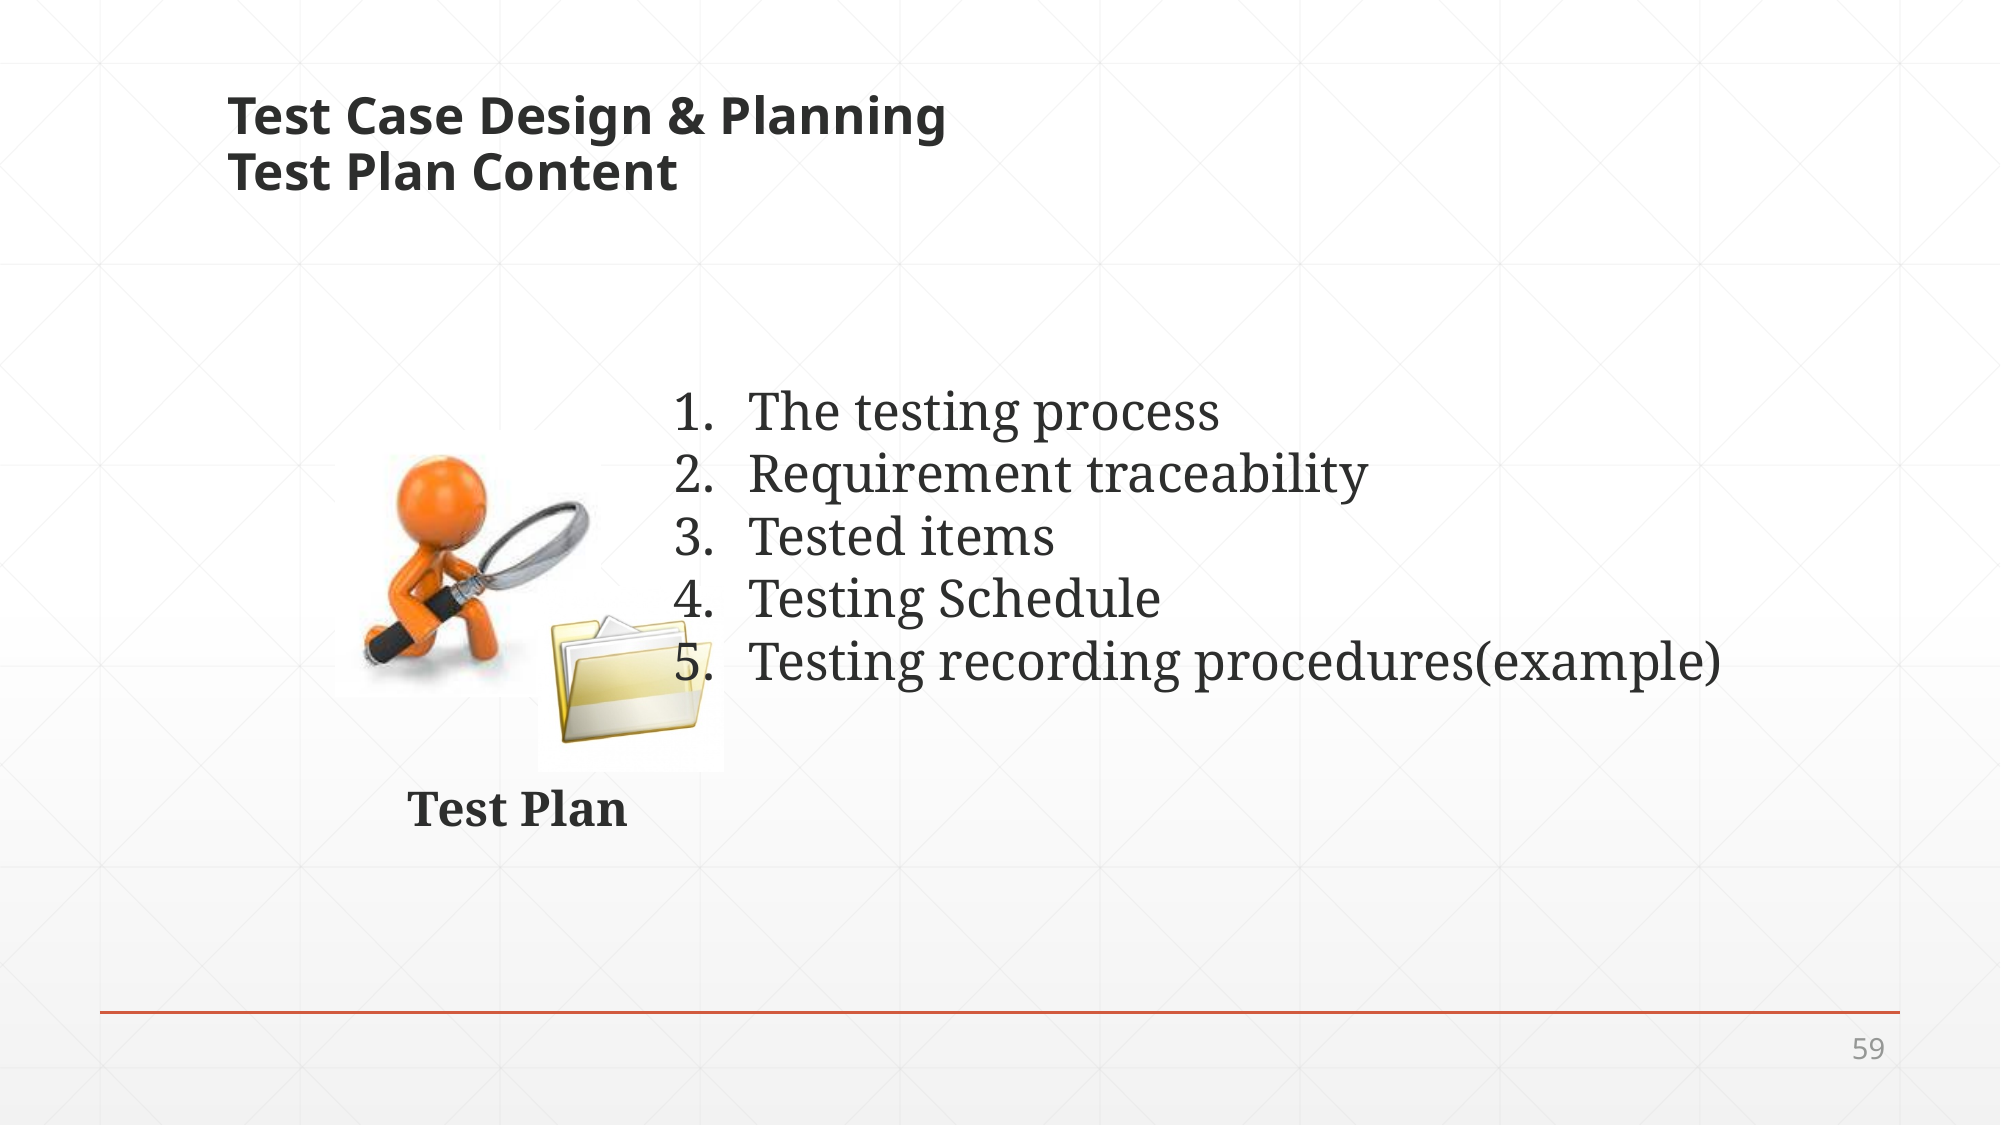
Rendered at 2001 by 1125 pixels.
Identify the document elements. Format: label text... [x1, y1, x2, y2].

text_box Test Plan [392, 770, 644, 844]
text_box The testing process Requirement traceability Tested items Testing Schedule Testing recording procedures(example) [658, 370, 1738, 761]
title Test Case Design & Planning Test Plan Content [212, 82, 1788, 209]
picture [335, 430, 724, 772]
slide_number 59 [1749, 1031, 1901, 1069]
